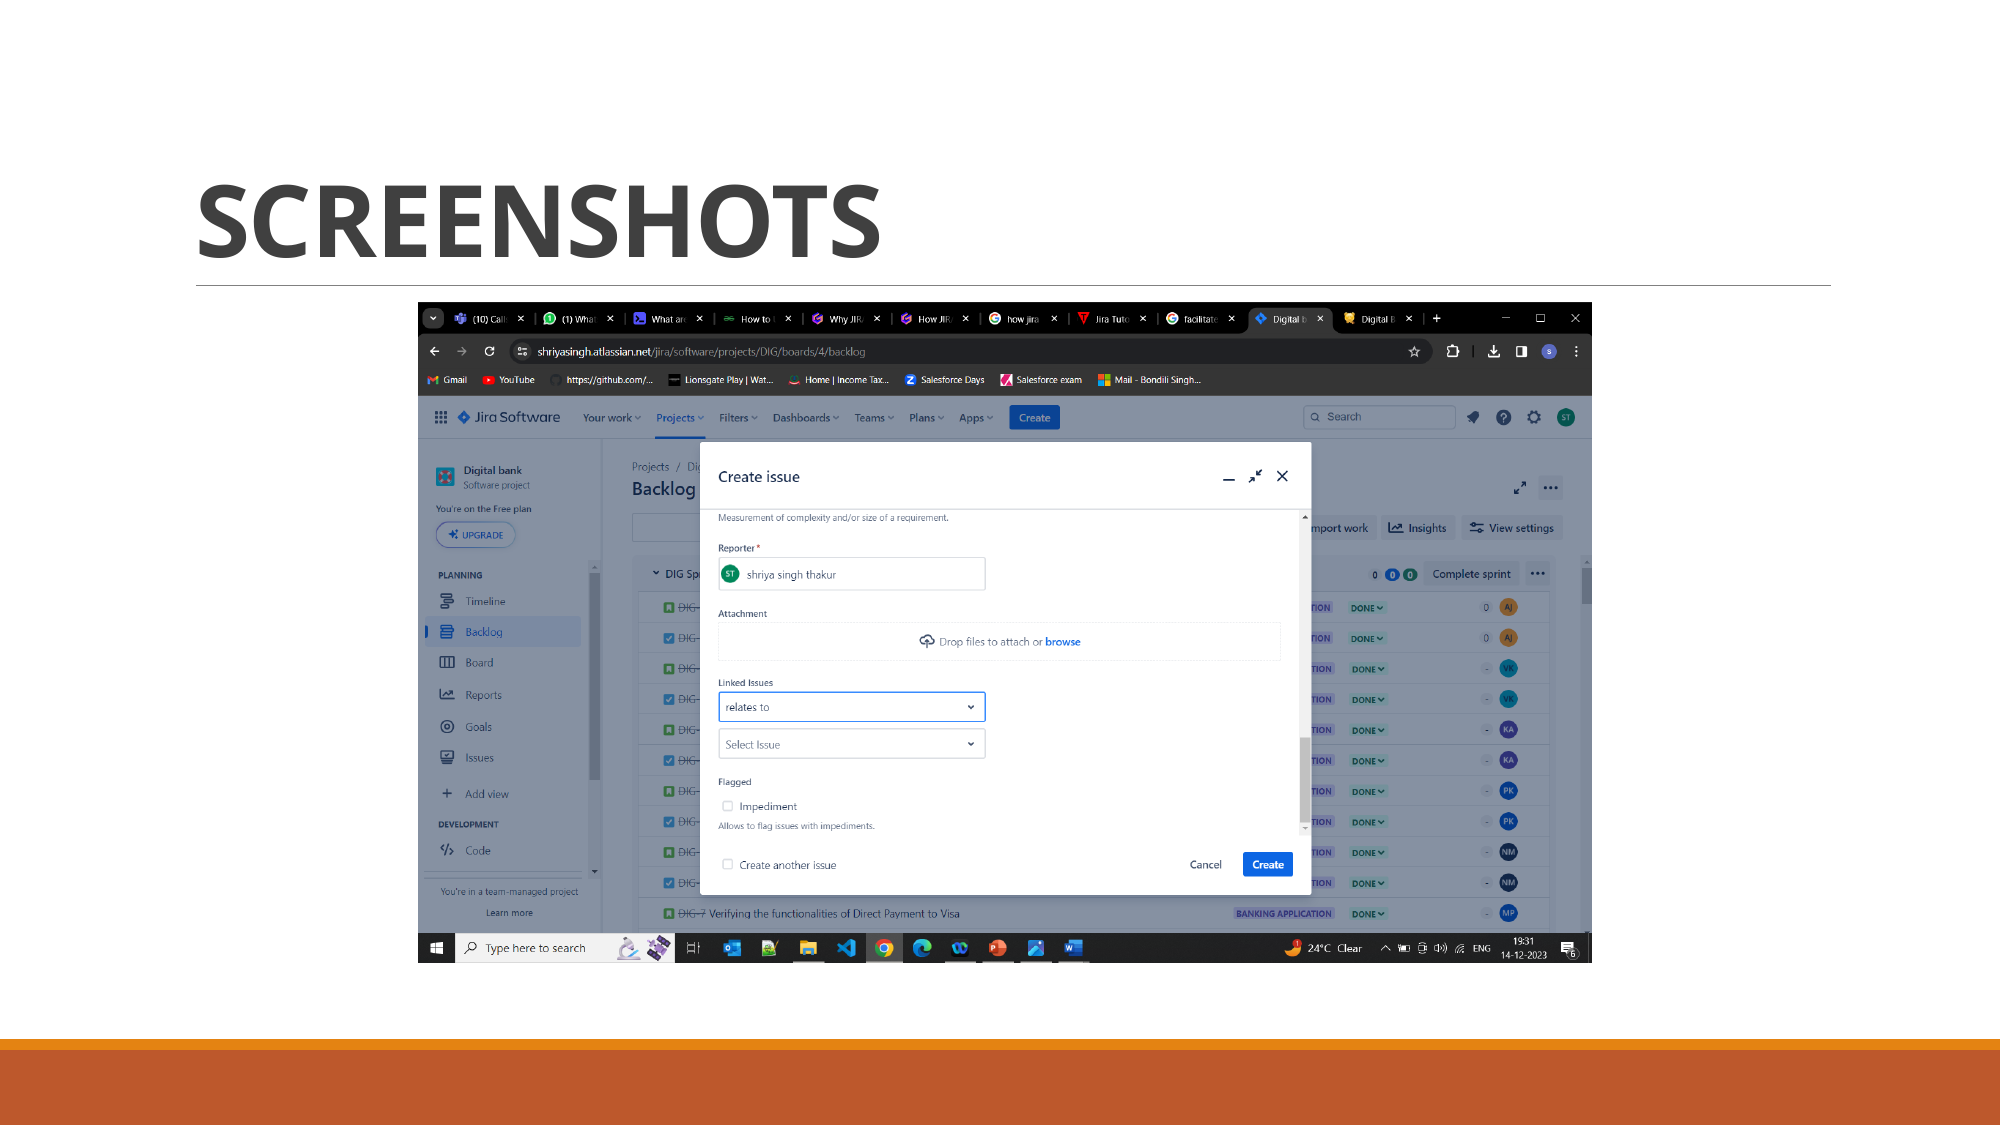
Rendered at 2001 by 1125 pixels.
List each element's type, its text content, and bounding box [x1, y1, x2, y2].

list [417, 302, 1592, 964]
title SCREENSHOTS [180, 47, 1830, 285]
